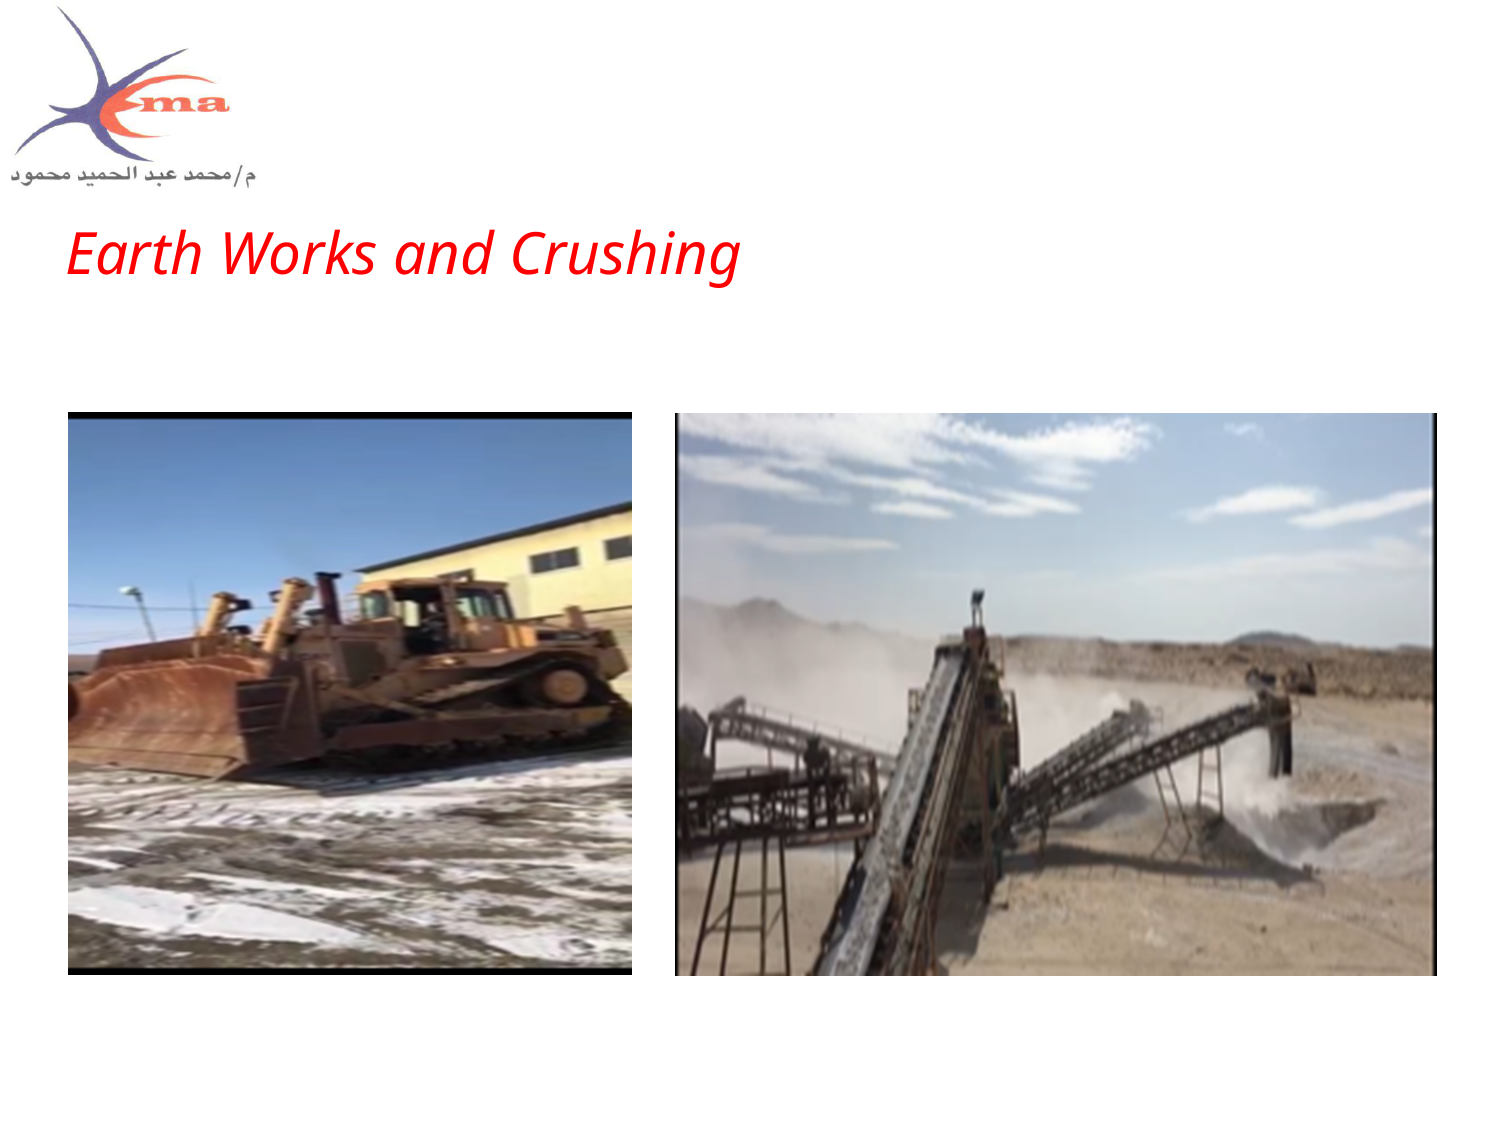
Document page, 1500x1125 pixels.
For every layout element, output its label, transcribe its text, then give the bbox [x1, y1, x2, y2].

picture [674, 413, 1438, 976]
picture [0, 0, 263, 188]
picture [67, 412, 632, 975]
title Earth Works and Crushing [50, 188, 1213, 314]
